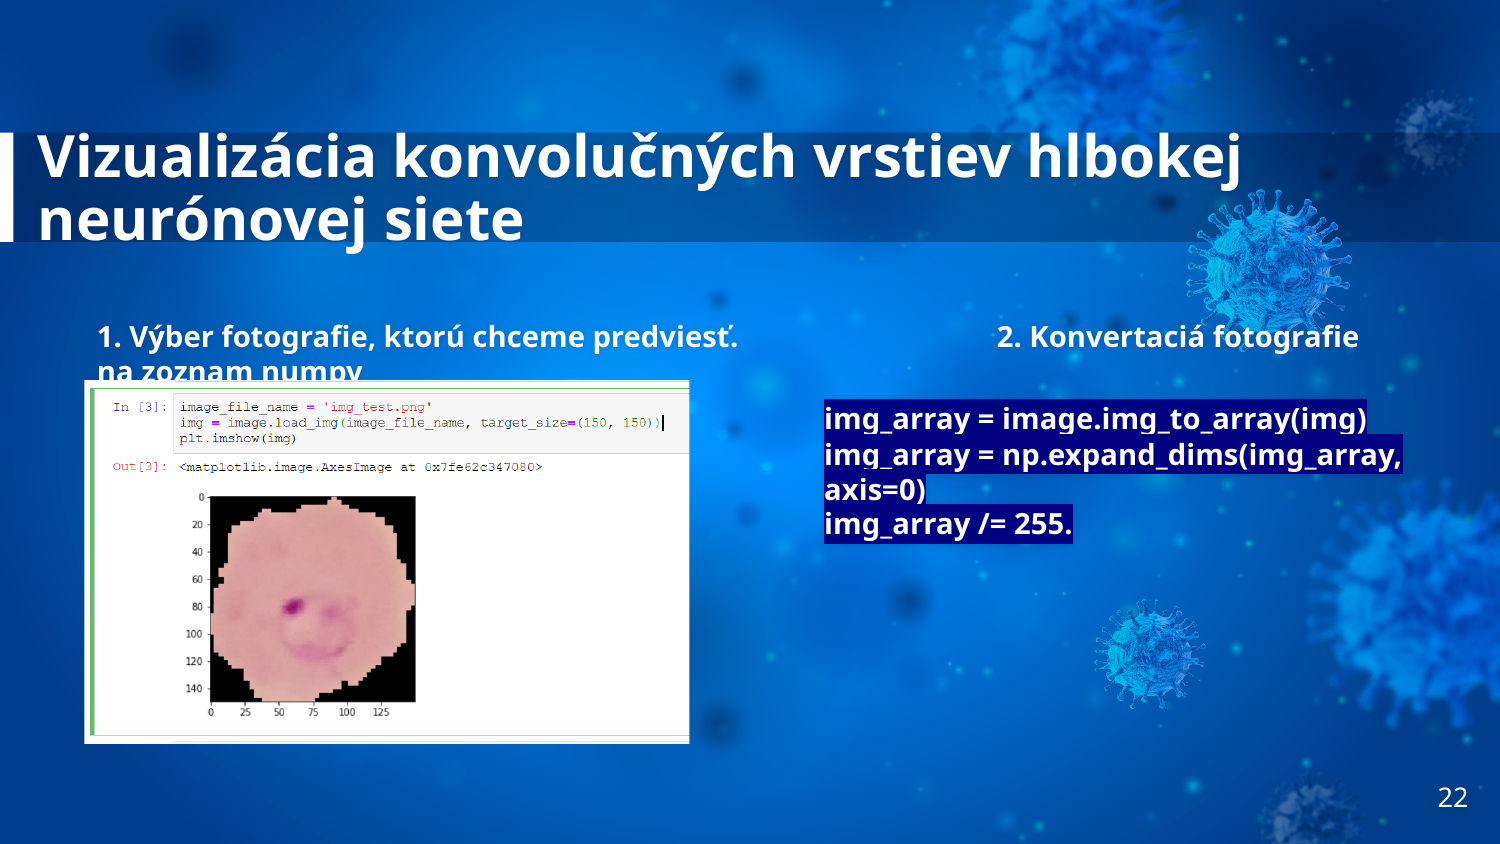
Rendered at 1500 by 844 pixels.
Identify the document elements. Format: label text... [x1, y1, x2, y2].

list 1. Výber fotografie, ktorú chceme predviesť. 2. Konvertaciá fotografie na zoznam numpy [84, 318, 1392, 793]
slide_number 22 [1378, 766, 1469, 832]
picture [0, 0, 1500, 844]
title Vizualizácia konvolučných vrstiev hlbokej neurónovej siete [37, 135, 1463, 245]
text_box img_array = image.img_to_array(img) img_array = np.expand_dims(img_array, axis=0) img_array /= 255. [811, 400, 1462, 541]
